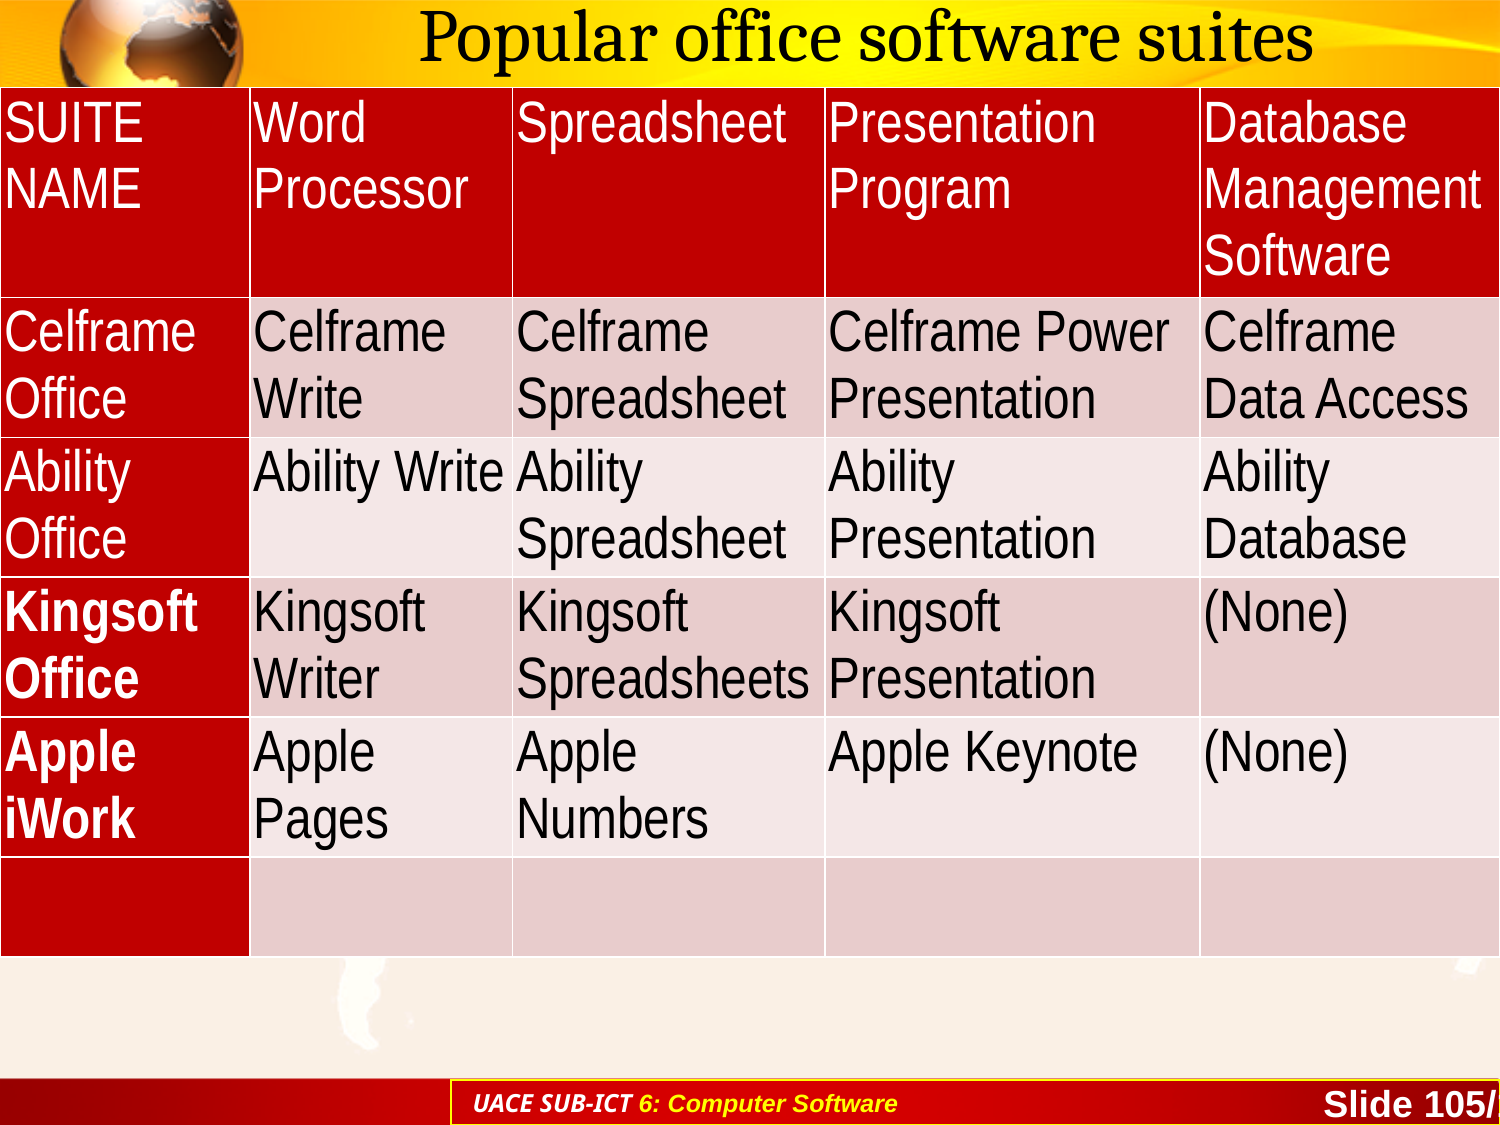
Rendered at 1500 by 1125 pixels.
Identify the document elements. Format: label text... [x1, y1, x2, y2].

table_cell [1201, 858, 1499, 956]
table_cell Ability Office [1, 438, 249, 576]
table_cell Apple Keynote [826, 718, 1199, 856]
table_cell Kingsoft Office [1, 578, 249, 716]
table_cell Ability Write [251, 438, 512, 576]
table_cell Ability Spreadsheet [513, 438, 824, 576]
table_cell [826, 858, 1199, 956]
picture [452, 1081, 1499, 1124]
table_cell Celframe Write [251, 298, 512, 437]
picture [0, 0, 1500, 87]
title Popular office software suites [234, 0, 1500, 63]
table_header Presentation Program [826, 88, 1199, 297]
table_header Word Processor [251, 88, 512, 297]
table_cell Apple iWork [1, 718, 249, 856]
table_cell [513, 858, 824, 956]
table_cell (None) [1201, 578, 1499, 716]
table_cell Ability Presentation [826, 438, 1199, 576]
table_cell [251, 858, 512, 956]
picture [0, 958, 1500, 1125]
table_cell Apple Pages [251, 718, 512, 856]
table_cell Ability Database [1201, 438, 1499, 576]
table_cell Celframe Data Access [1201, 298, 1499, 437]
table_cell (None) [1201, 718, 1499, 856]
table_cell Celframe Power Presentation [826, 298, 1199, 437]
table_header Database Management Software [1201, 88, 1499, 297]
table_cell Apple Numbers [513, 718, 824, 856]
table_cell Kingsoft Writer [251, 578, 512, 716]
table_cell Kingsoft Presentation [826, 578, 1199, 716]
table_header Spreadsheet [513, 88, 824, 297]
table_cell Celframe Office [1, 298, 249, 437]
table_header SUITE NAME [1, 88, 249, 297]
table_cell [1, 858, 249, 956]
table_cell Celframe Spreadsheet [513, 298, 824, 437]
table_cell Kingsoft Spreadsheets [513, 578, 824, 716]
